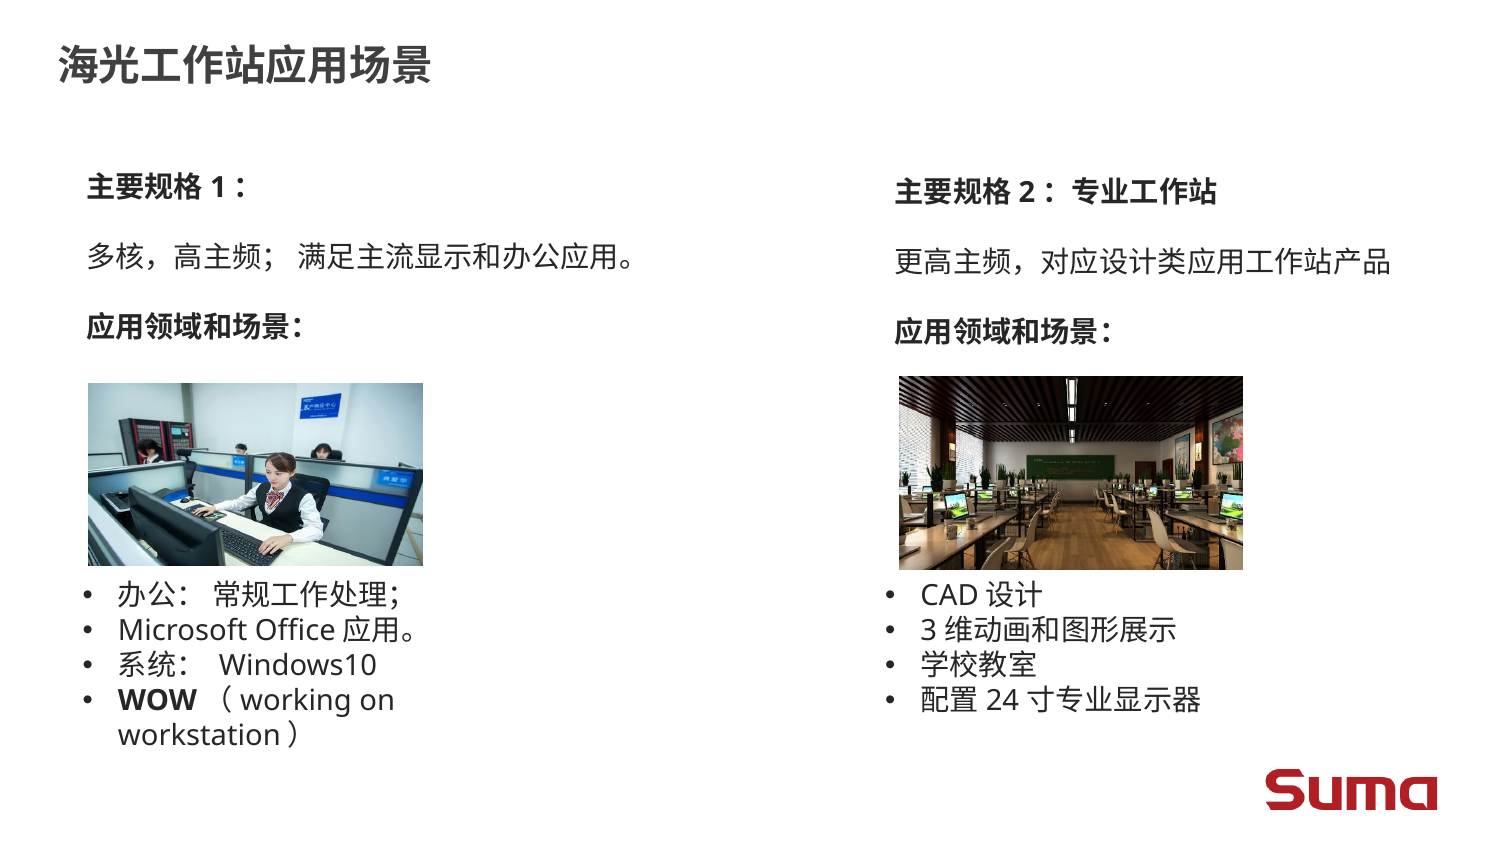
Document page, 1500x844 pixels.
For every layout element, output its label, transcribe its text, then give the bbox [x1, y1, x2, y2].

picture [1256, 759, 1446, 819]
text_box 主要规格2：专业工作站 更高主频，对应设计类应用工作站产品 应用领域和场景： [879, 165, 1500, 356]
text_box CAD设计 3维动画和图形展示 学校教室 配置24寸专业显示器 [870, 569, 1278, 724]
text_box 主要规格1： 多核，高主频； 满足主流显示和办公应用。 应用领域和场景： [71, 160, 807, 351]
text_box 办公： 常规工作处理； Microsoft Office应用。 系统： Windows10 WOW（working on workstation） [67, 569, 585, 759]
picture [899, 375, 1243, 570]
text_box 海光工作站应用场景 [42, 31, 448, 97]
picture [88, 383, 423, 566]
